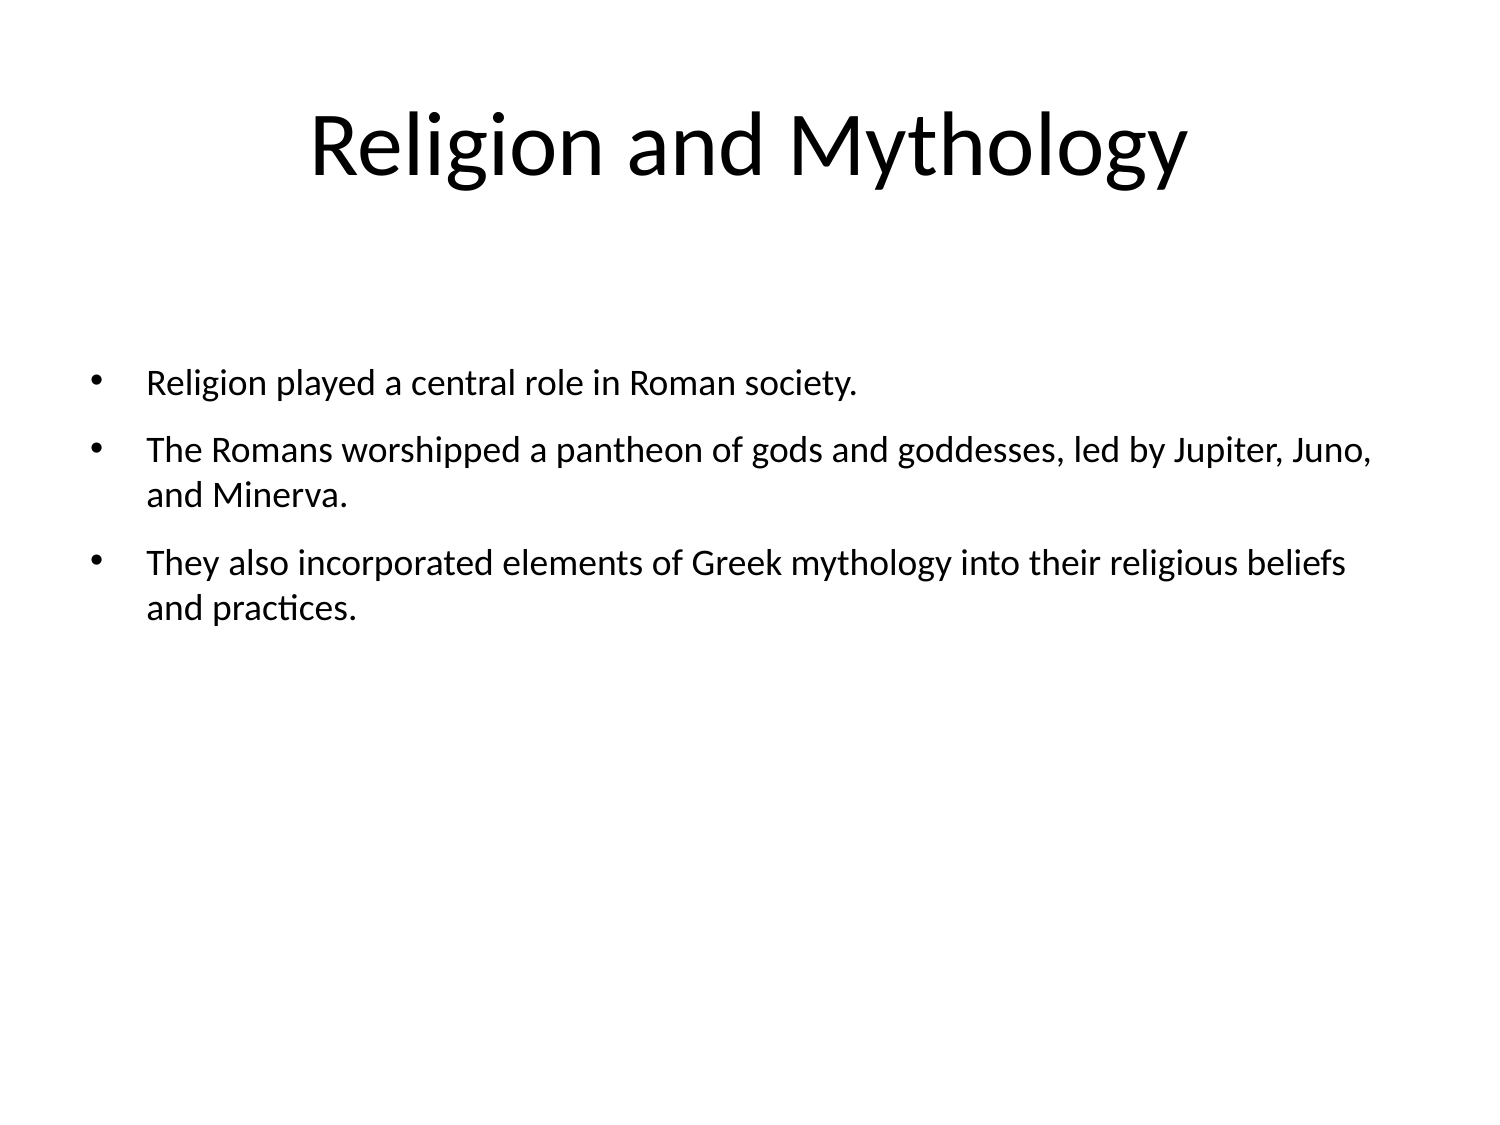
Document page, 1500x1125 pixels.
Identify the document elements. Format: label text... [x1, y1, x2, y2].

title Religion and Mythology [75, 45, 1425, 233]
list Religion played a central role in Roman society. The Romans worshipped a pantheon of gods and goddesses, led by Jupiter, Juno, and Minerva. They also incorporated elements of Greek mythology into their religious beliefs and practices. [75, 262, 1425, 1005]
